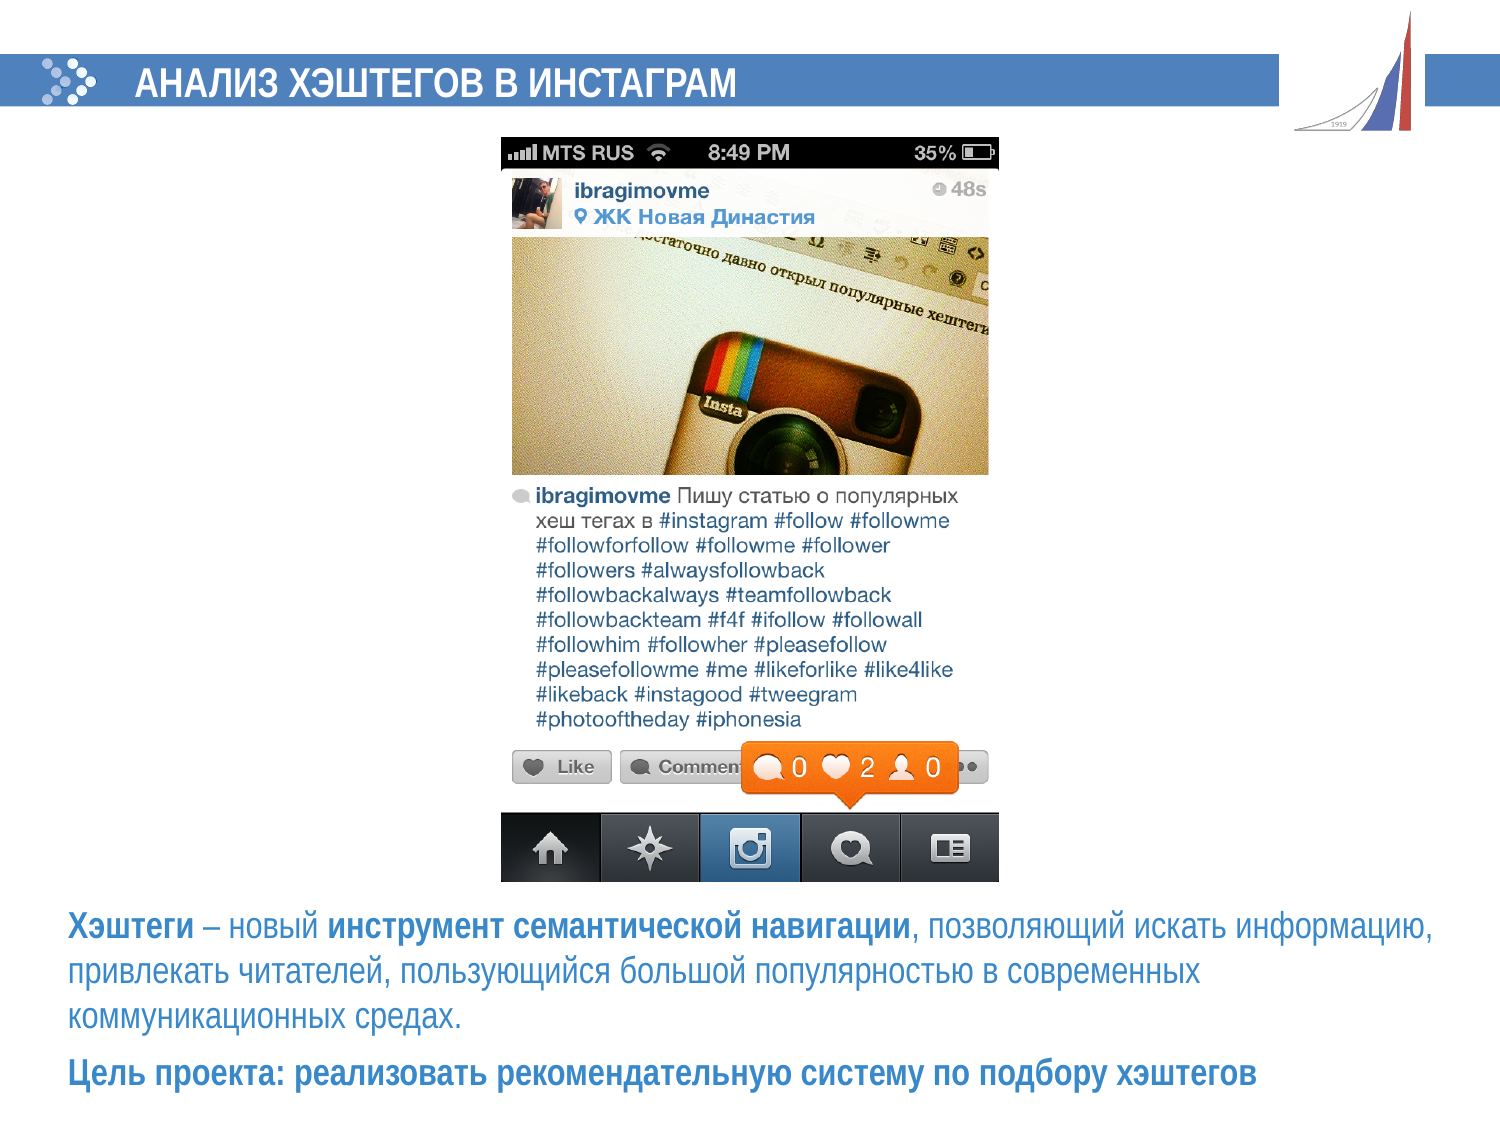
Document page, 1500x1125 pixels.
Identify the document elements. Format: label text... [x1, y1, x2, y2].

text_box Хэштеги – новый инструмент семантической навигации, позволяющий искать информацию, привлекать читателей, пользующийся большой популярностью в современных коммуникационных средах. Цель проекта: реализовать рекомендательную систему по подбору хэштегов [53, 893, 1500, 1101]
picture [37, 54, 98, 108]
text_box АНАЛИЗ ХЭШТЕГОВ В ИНСТАГРАМ [119, 48, 1500, 114]
picture [1291, 11, 1414, 48]
picture [501, 136, 999, 882]
picture [1291, 114, 1414, 138]
